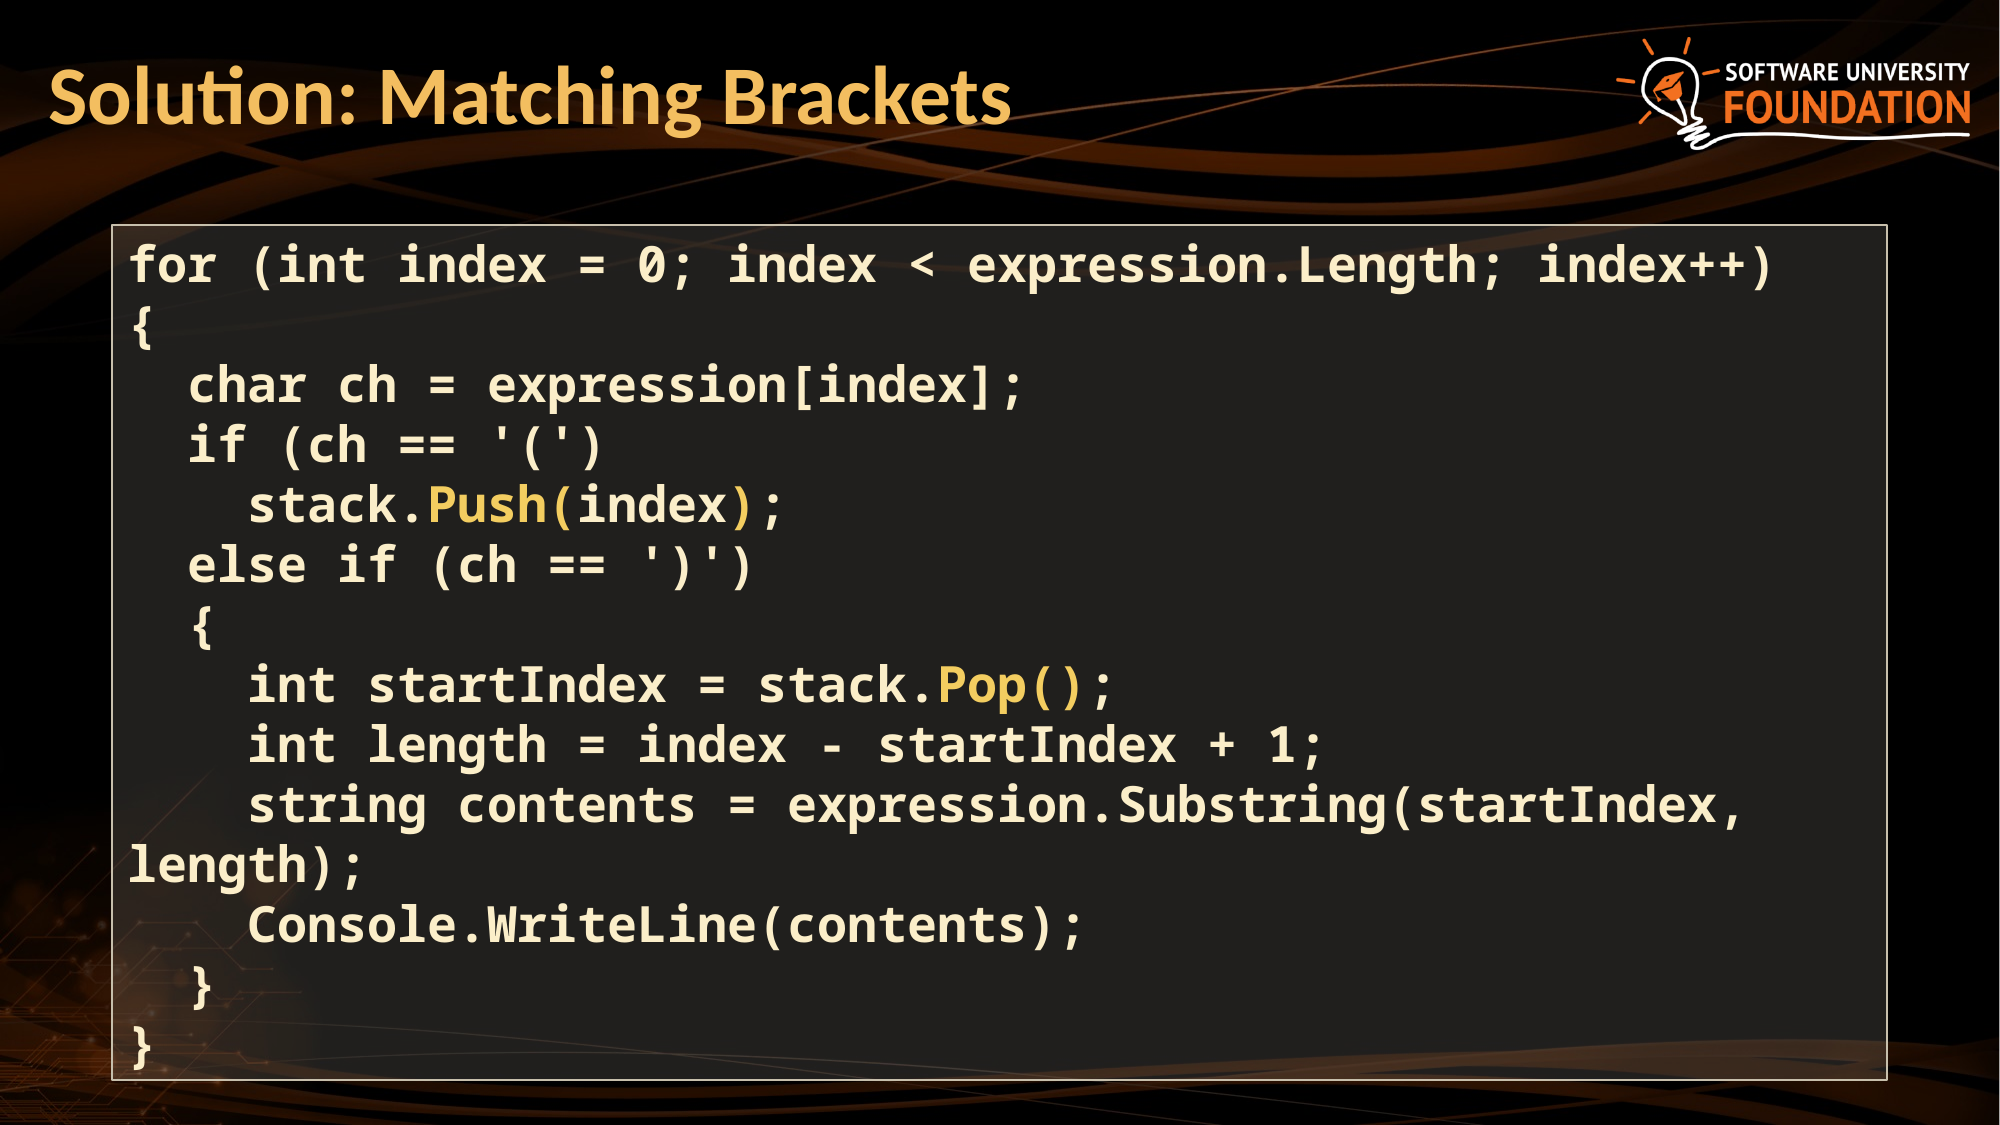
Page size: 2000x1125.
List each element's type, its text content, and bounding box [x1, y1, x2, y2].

picture [0, 0, 2000, 1125]
title Solution: Matching Brackets [30, 6, 1602, 189]
text_box for (int index = 0; index < expression.Length; index++) { char ch = expression[index]; if (ch == '(') stack.Push(index); else if (ch == ')') { int startIndex = stack.Pop(); int length = index - startIndex + 1; string contents = expression.Substring(startIndex, length); Console.WriteLine(contents); } } [112, 224, 1888, 1080]
